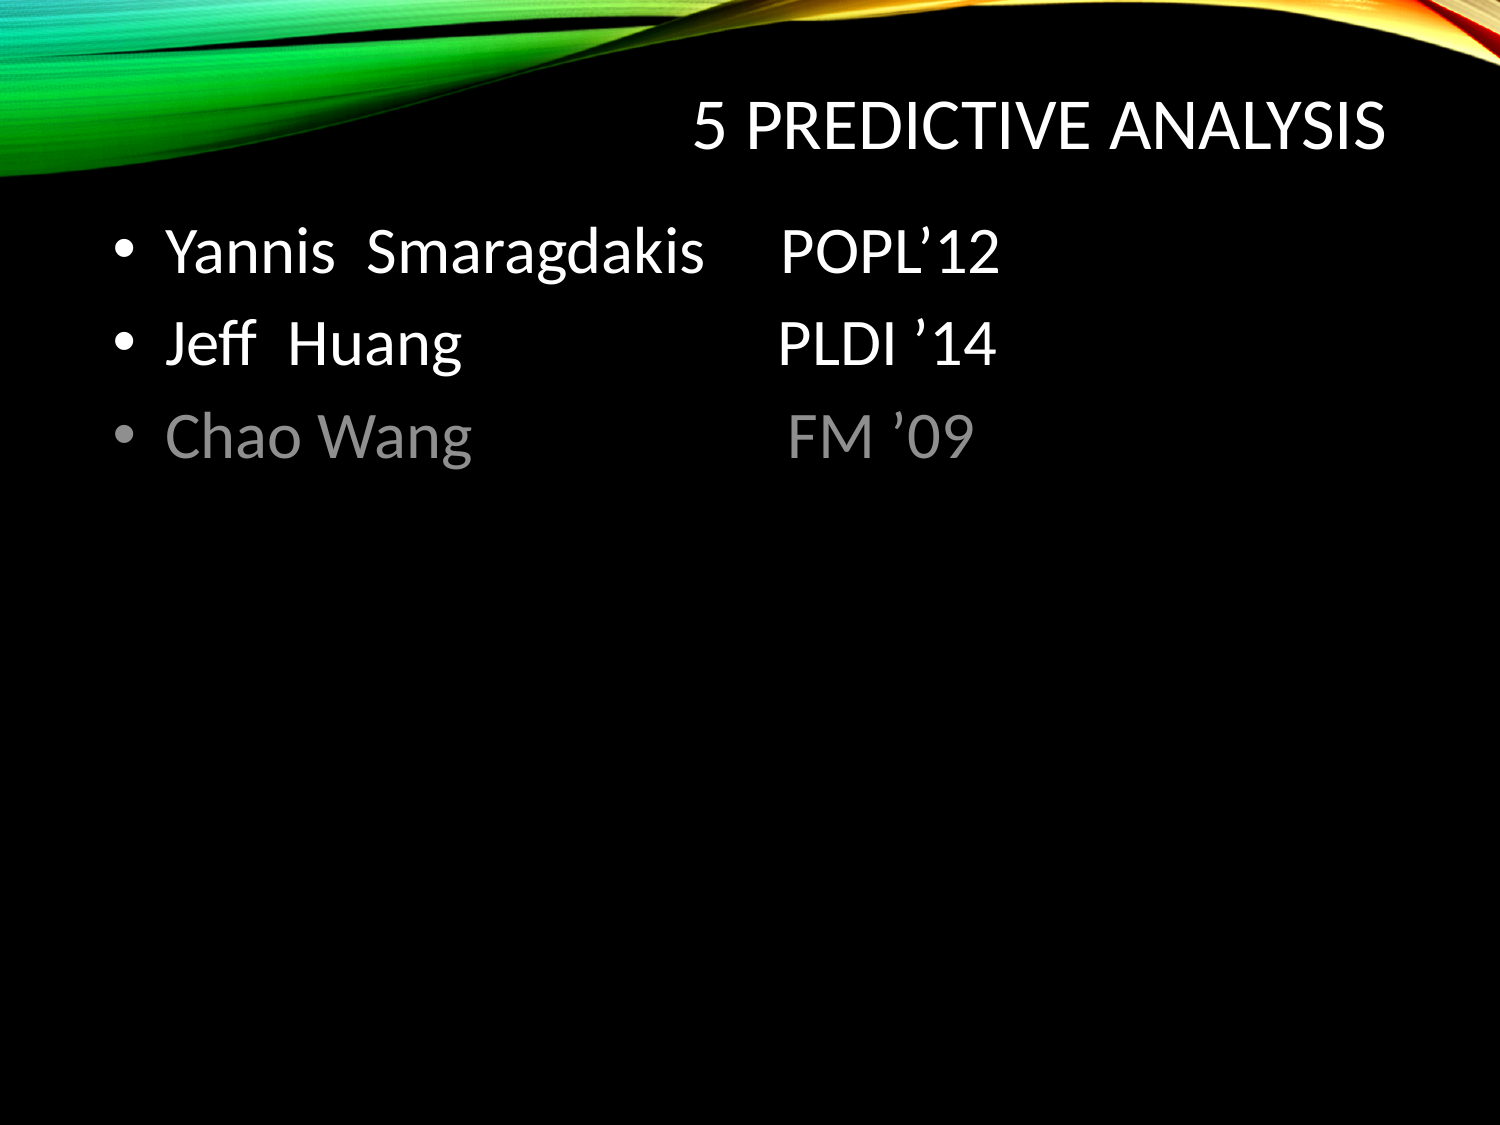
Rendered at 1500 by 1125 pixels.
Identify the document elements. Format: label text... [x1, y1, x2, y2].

picture [0, 0, 1500, 178]
title 5 predictive analysis [356, 78, 1403, 173]
list Yannis Smaragdakis POPL’12 Jeff Huang PLDI ’14 Chao Wang FM ’09 [97, 208, 1403, 1028]
